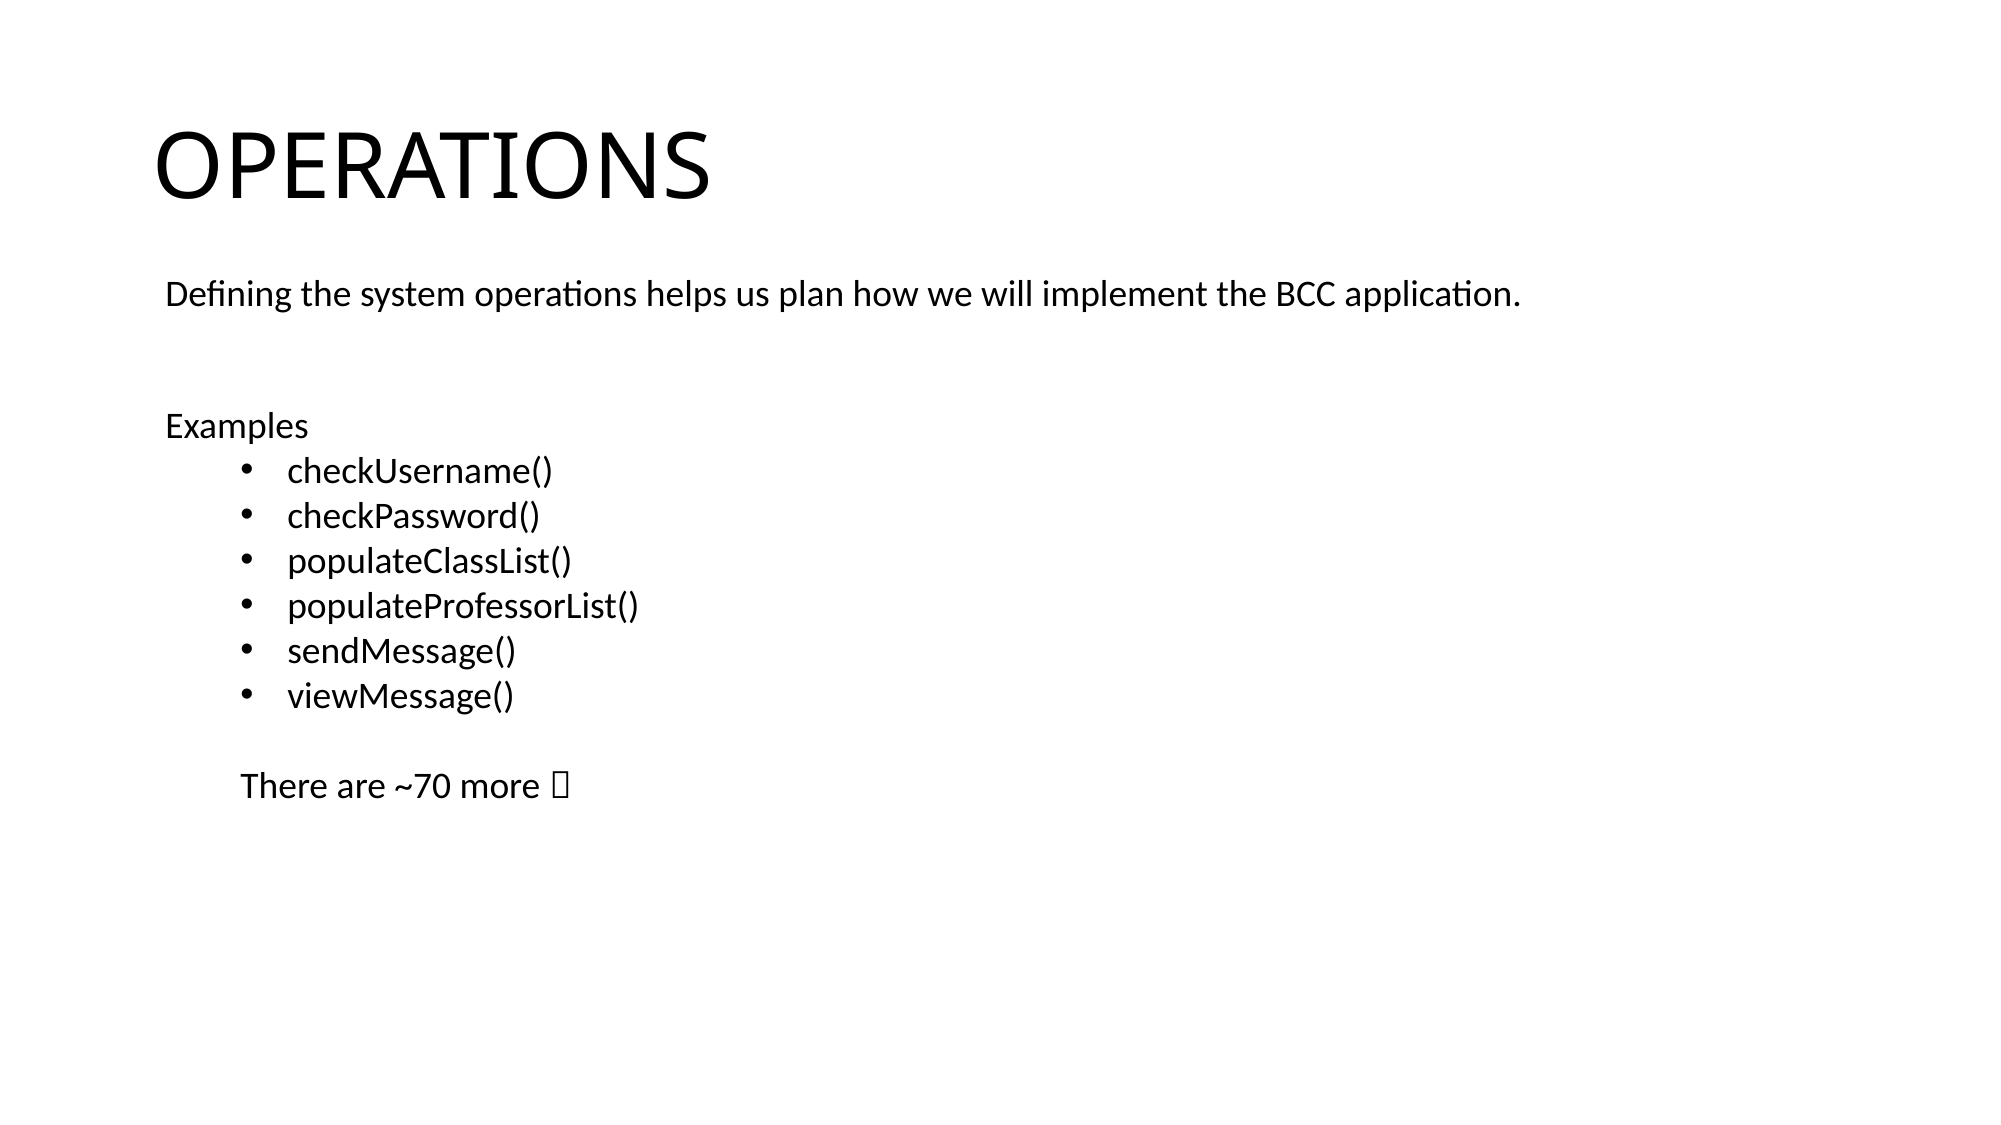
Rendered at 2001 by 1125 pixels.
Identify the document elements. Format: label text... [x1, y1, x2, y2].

text_box Examples checkUsername() checkPassword() populateClassList() populateProfessorList() sendMessage() viewMessage() There are ~70 more  [150, 393, 1850, 859]
text_box Defining the system operations helps us plan how we will implement the BCC application. [150, 261, 1698, 322]
title OPERATIONS [137, 59, 1863, 278]
